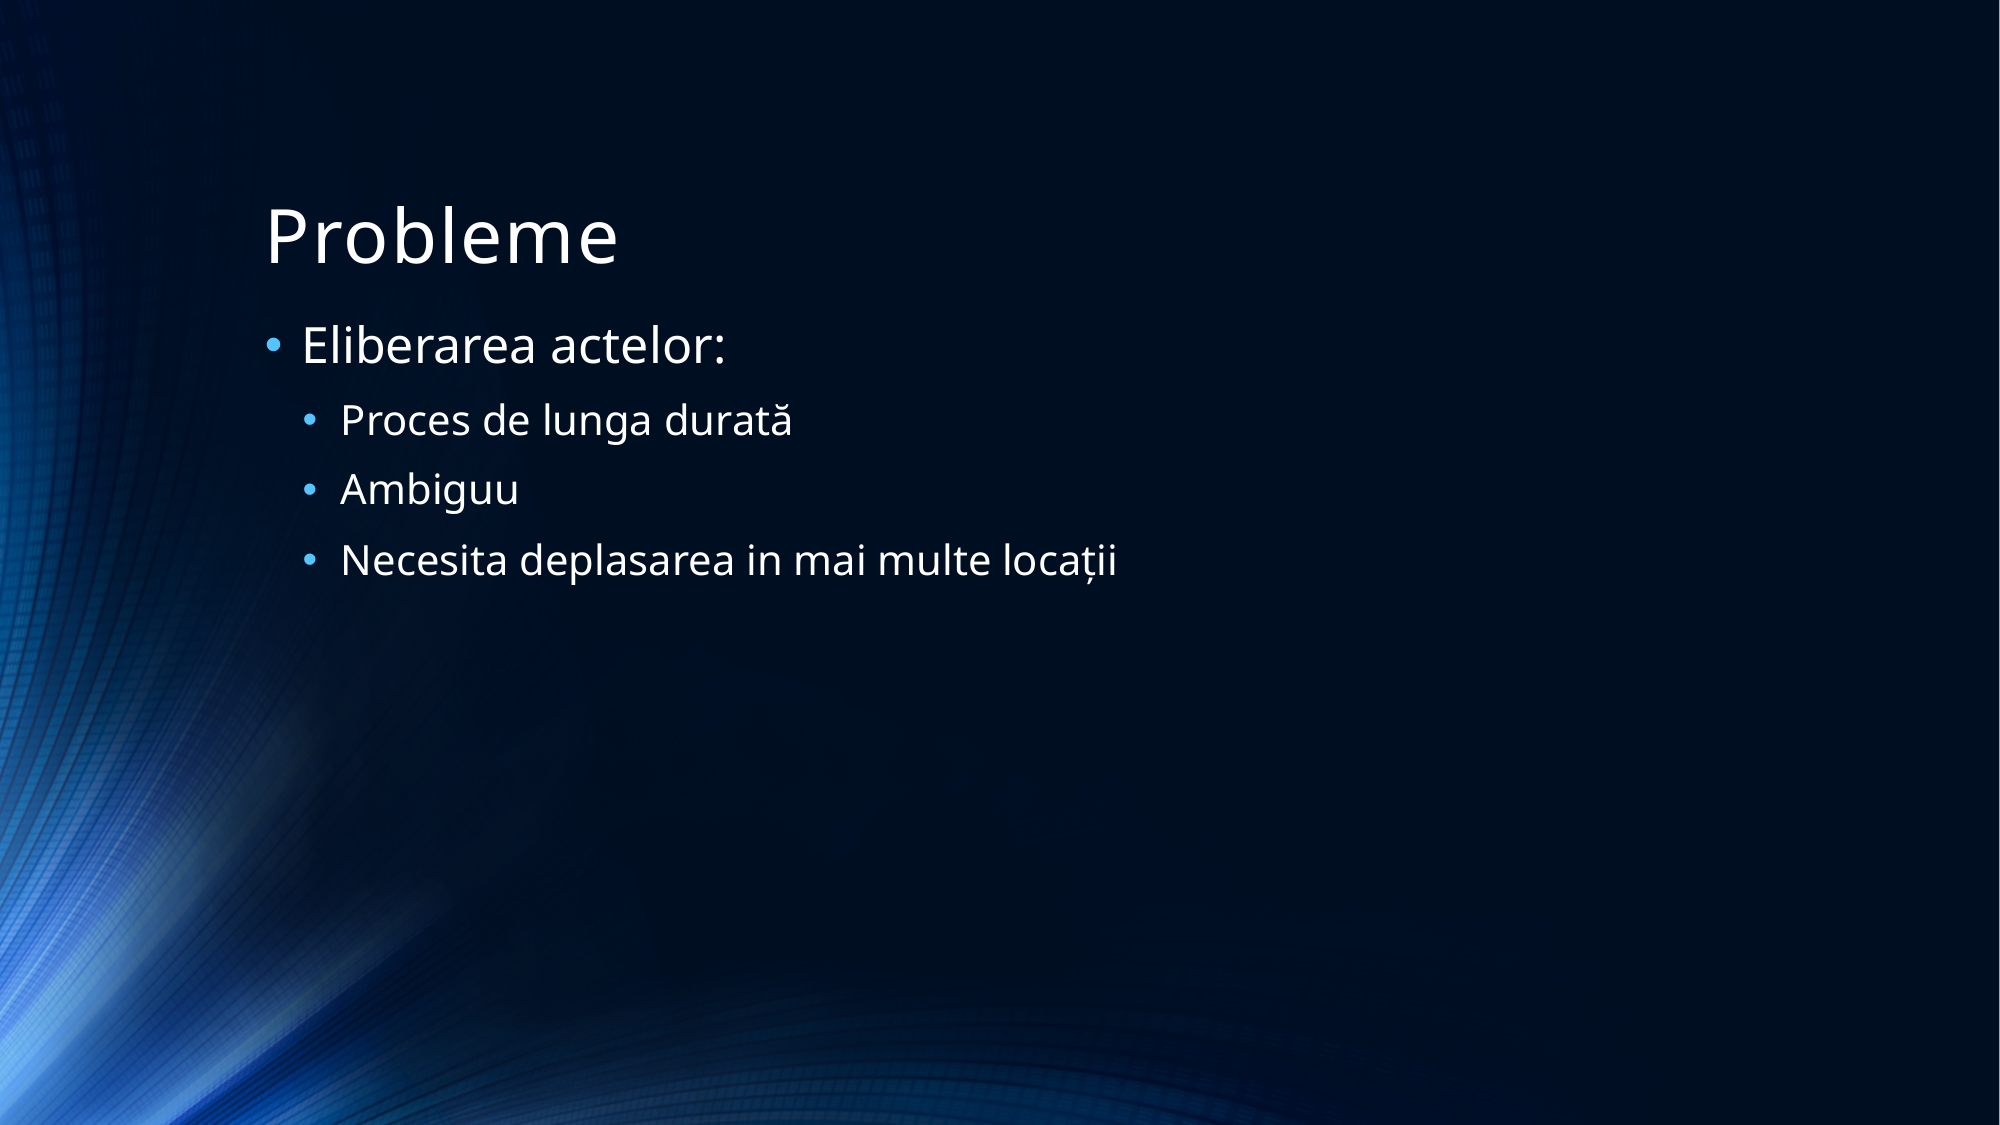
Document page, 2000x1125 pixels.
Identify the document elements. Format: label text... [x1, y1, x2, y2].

title Probleme [249, 62, 1750, 288]
list Eliberarea actelor: Proces de lunga durată Ambiguu Necesita deplasarea in mai multe locații [249, 312, 1749, 988]
picture [0, 0, 2000, 1125]
